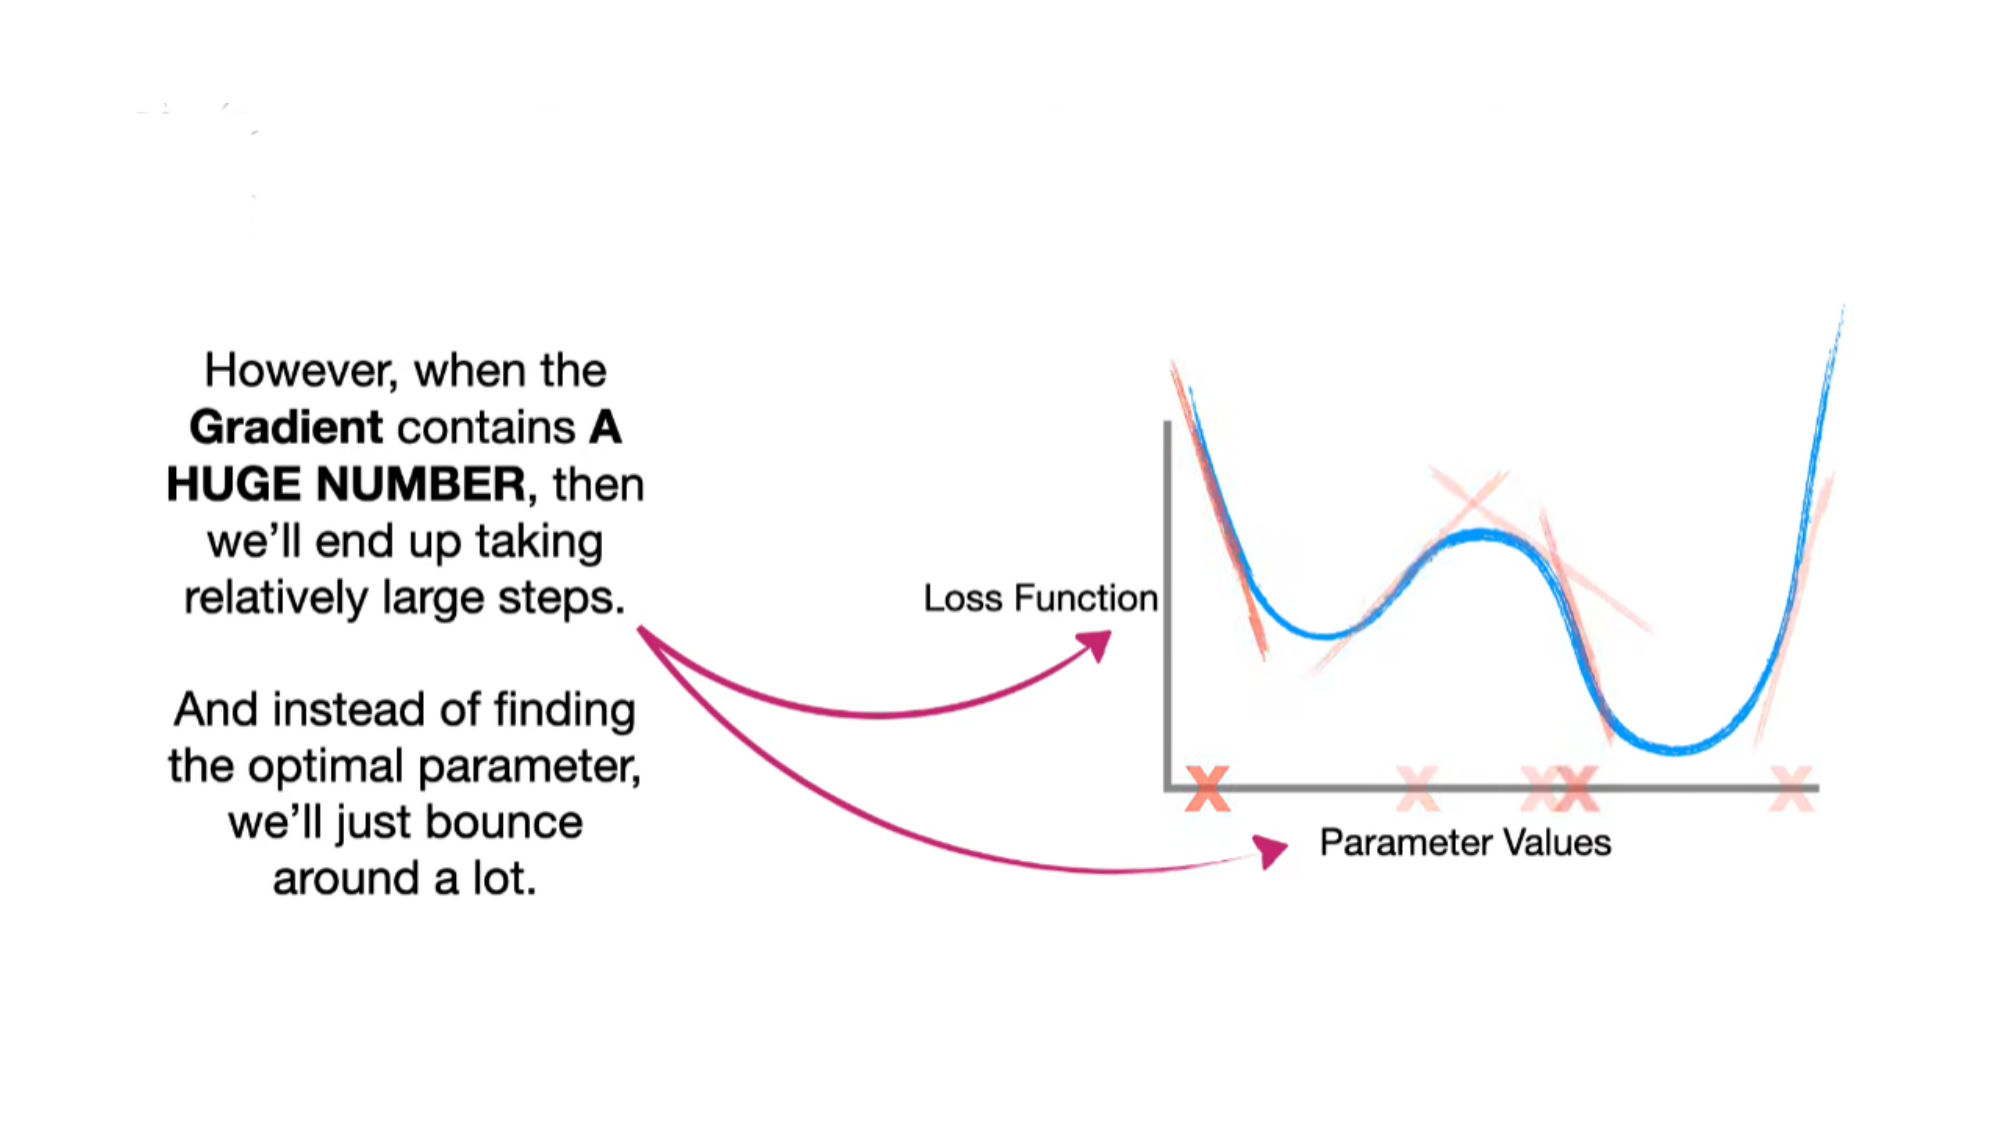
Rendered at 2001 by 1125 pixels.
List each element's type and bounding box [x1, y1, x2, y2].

picture [136, 103, 1864, 1022]
